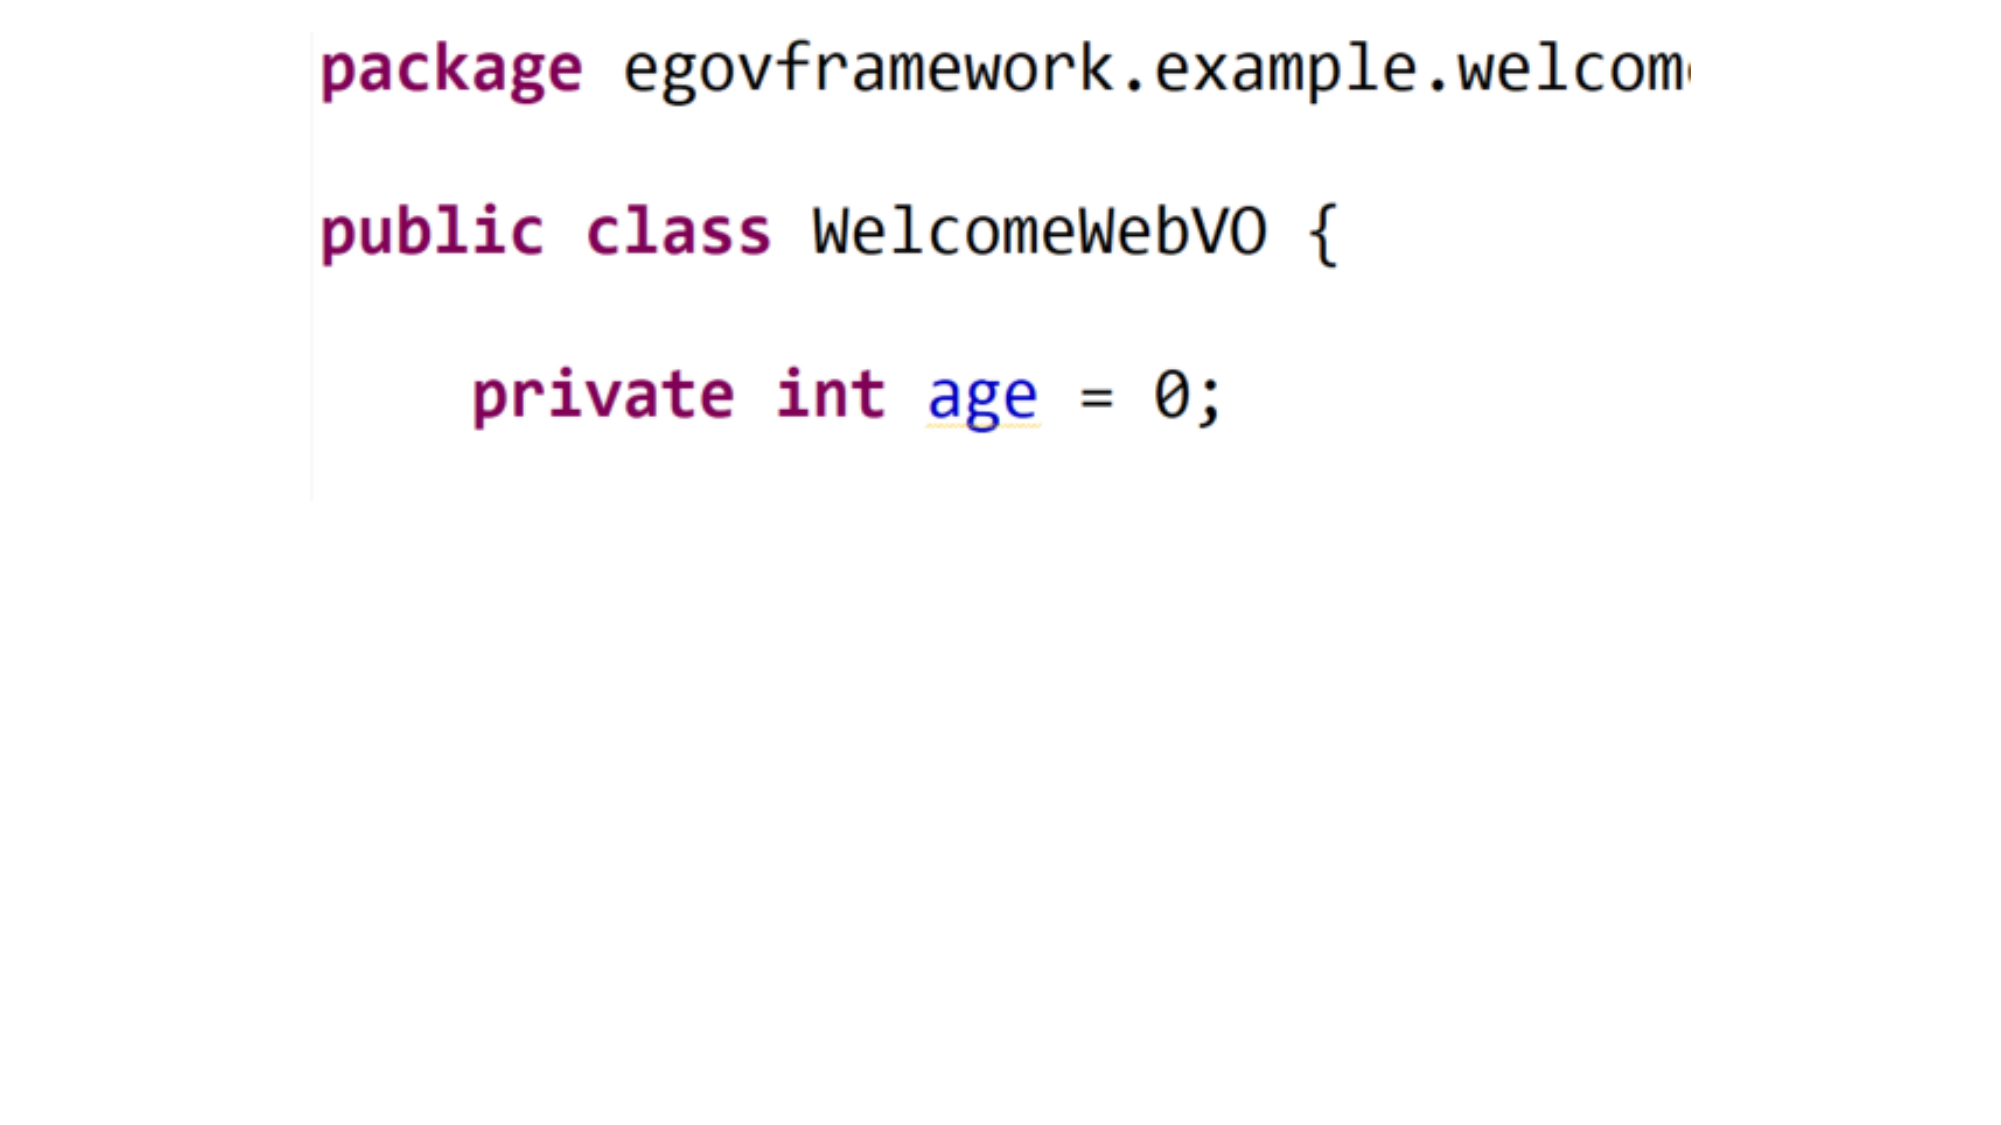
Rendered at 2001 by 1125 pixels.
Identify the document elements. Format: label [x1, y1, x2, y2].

picture [309, 31, 1691, 502]
